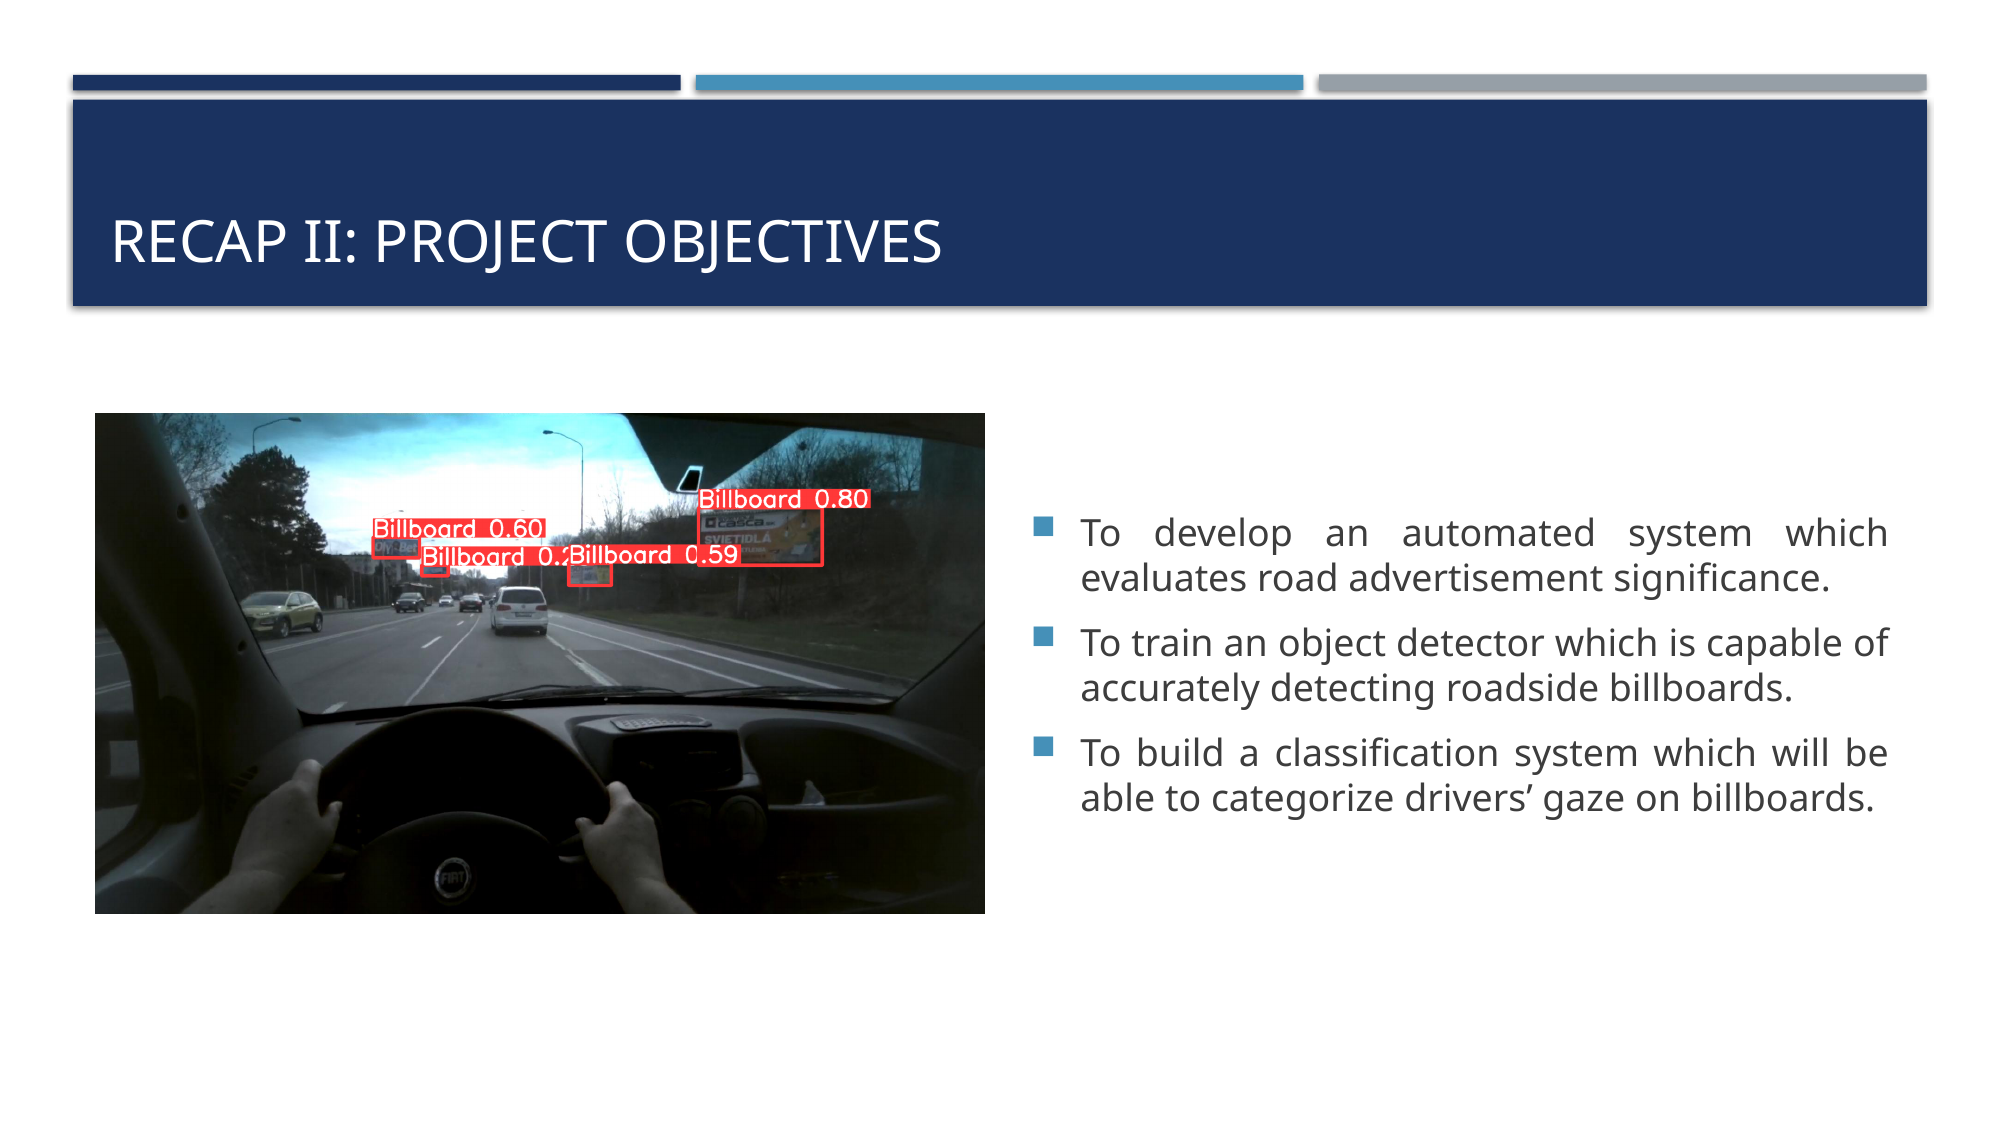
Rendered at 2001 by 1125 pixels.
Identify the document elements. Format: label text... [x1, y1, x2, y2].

title Recap ii: project objectives [95, 119, 1905, 282]
list To develop an automated system which evaluates road advertisement significance. To train an object detector which is capable of accurately detecting roadside billboards. To build a classification system which will be able to categorize drivers’ gaze on billboards. [1015, 365, 1905, 962]
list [94, 412, 986, 915]
